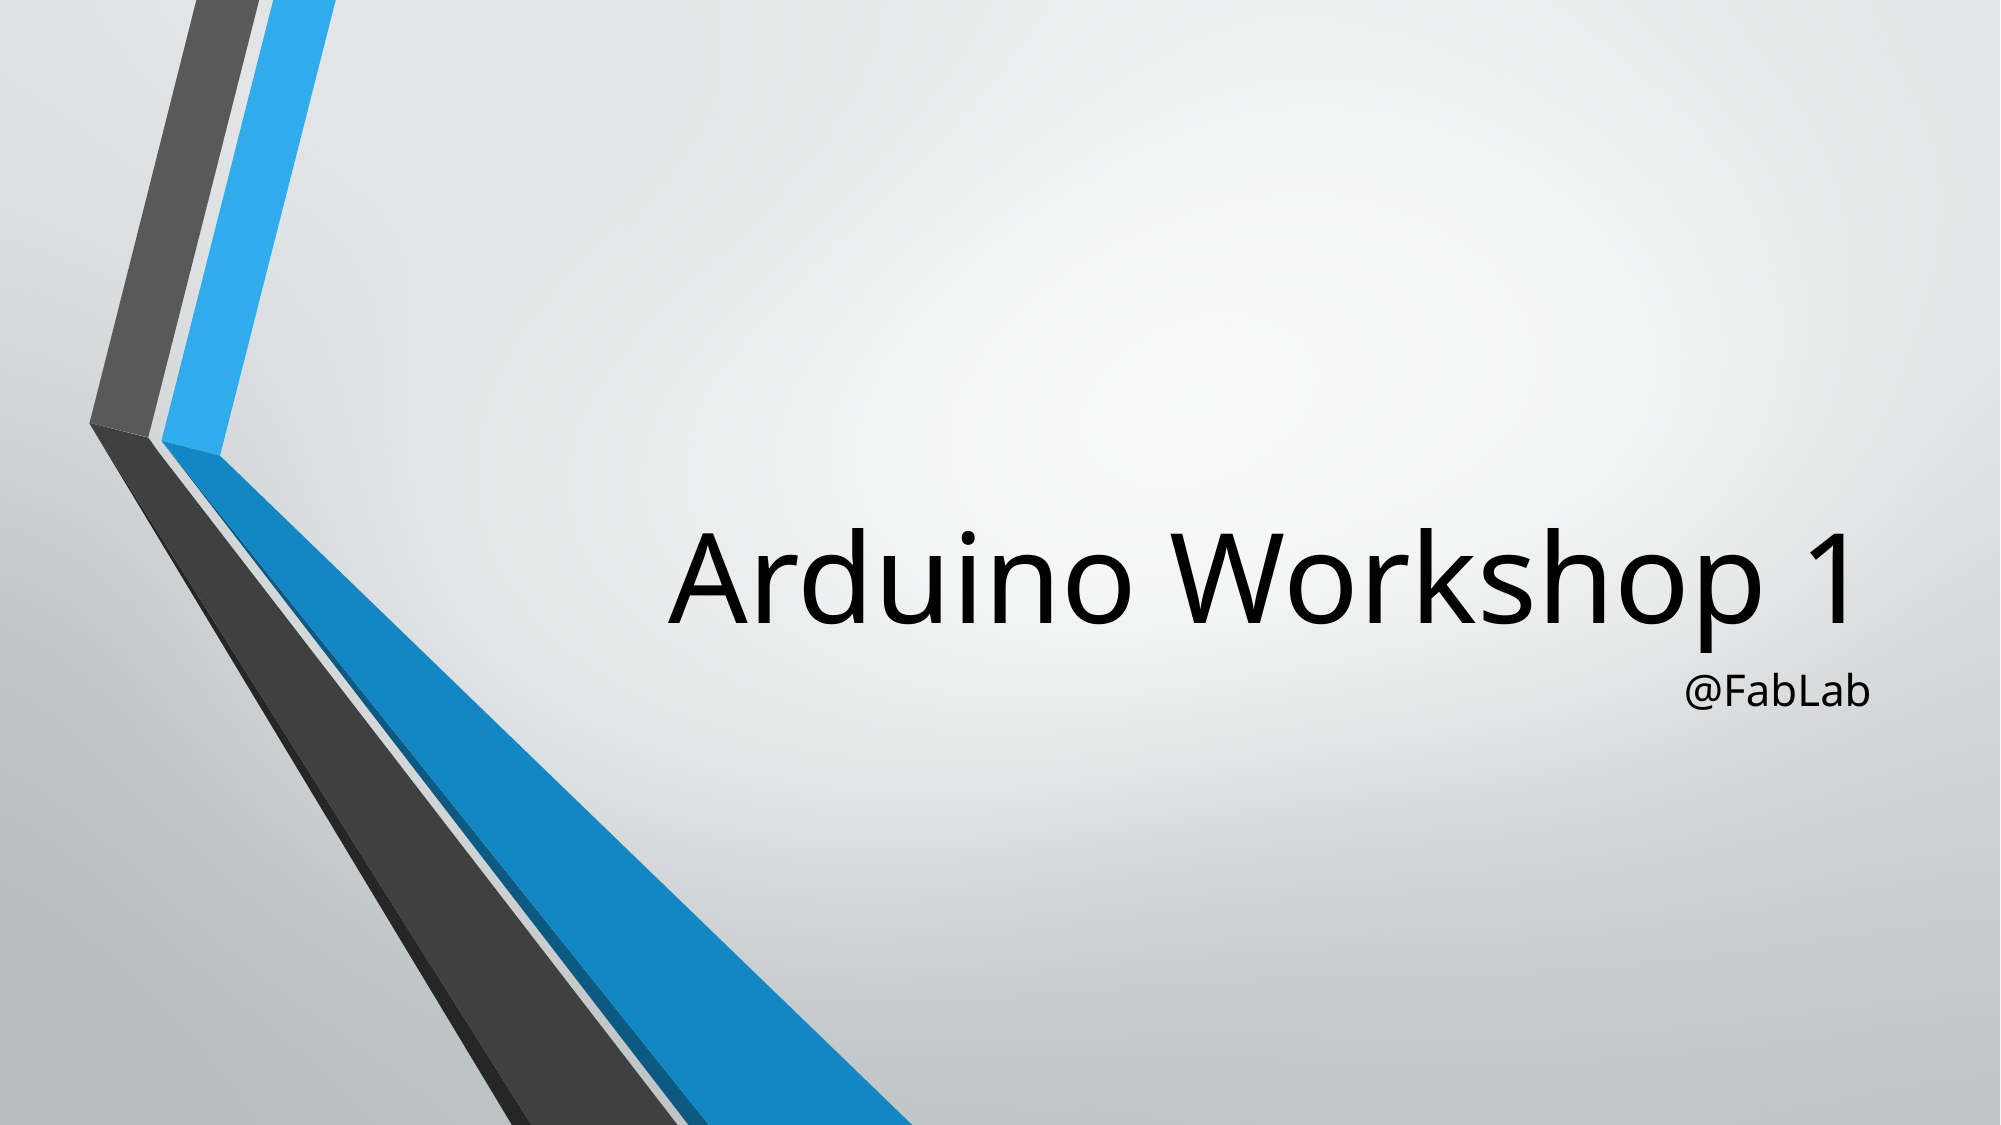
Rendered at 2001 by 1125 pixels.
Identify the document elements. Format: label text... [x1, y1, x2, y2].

title Arduino Workshop 1 [480, 226, 1887, 656]
subtitle @FabLab [740, 655, 1887, 884]
